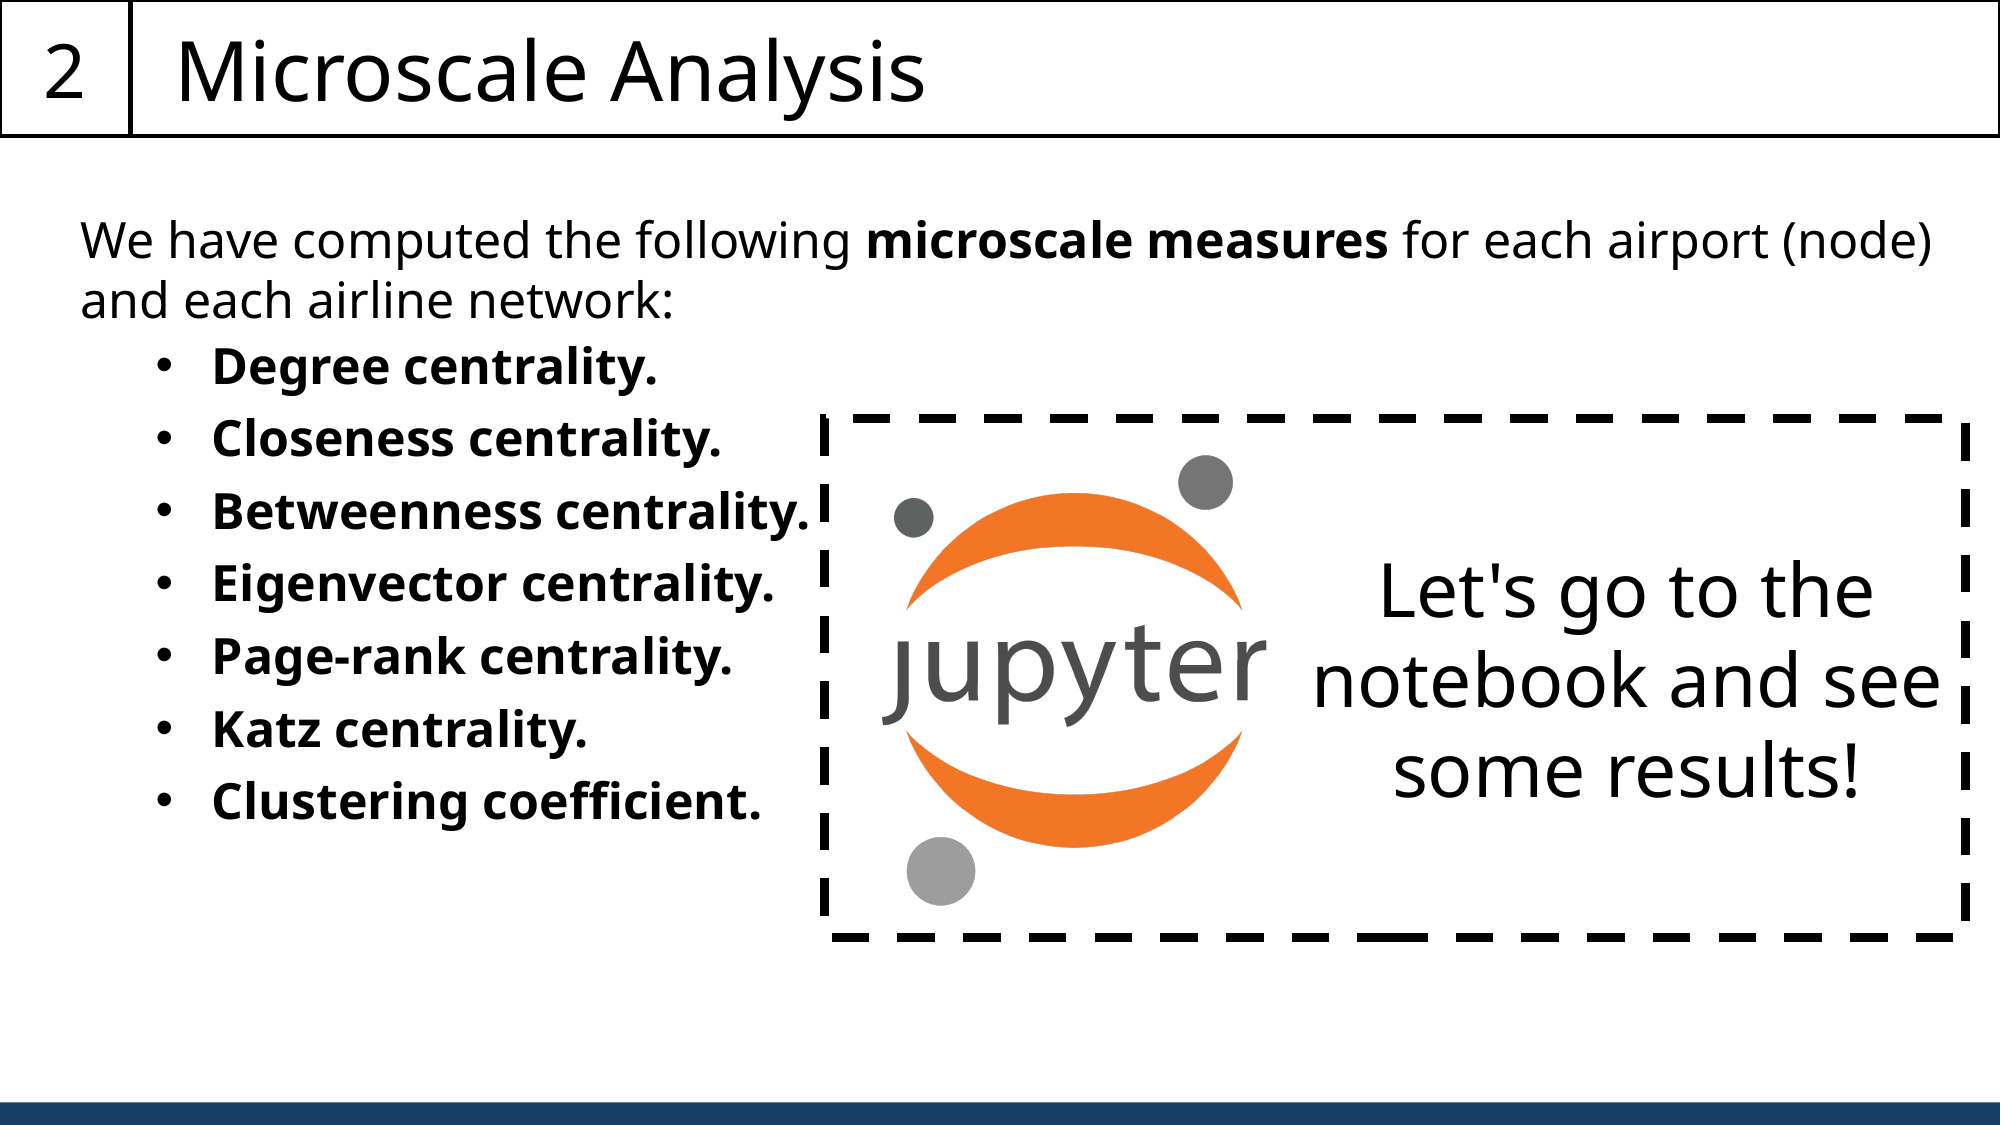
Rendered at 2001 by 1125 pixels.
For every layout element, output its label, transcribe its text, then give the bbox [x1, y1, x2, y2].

text_box [0, 1102, 2000, 1125]
text_box Microscale Analysis [130, 0, 2000, 137]
text_box [823, 417, 1967, 939]
picture [877, 449, 1274, 908]
text_box 2 [0, 0, 132, 138]
text_box We have computed the following microscale measures for each airport (node) and each airline network: Degree centrality. Closeness centrality. Betweenness centrality. Eigenvector centrality. Page-rank centrality. Katz centrality. Clustering coefficient. [65, 200, 1960, 1001]
